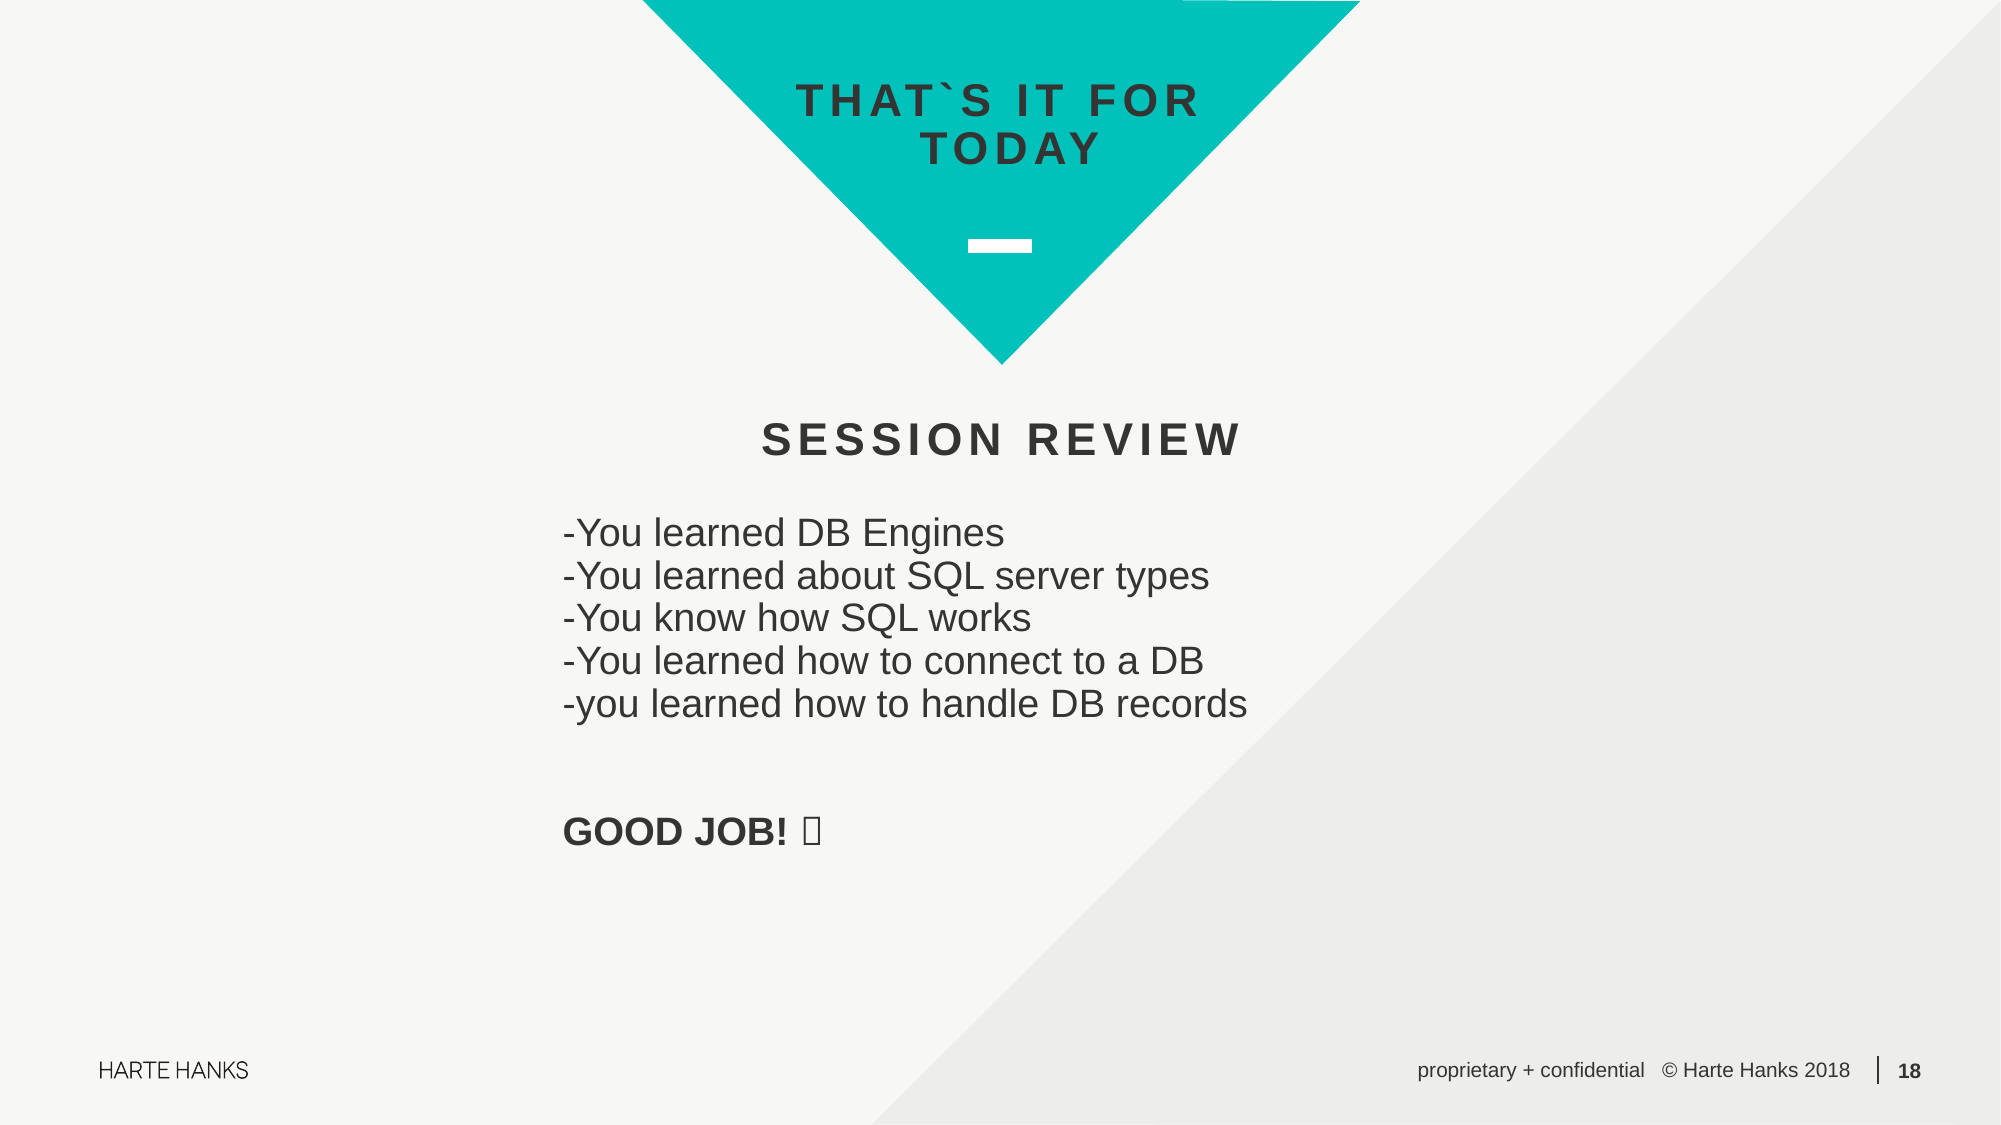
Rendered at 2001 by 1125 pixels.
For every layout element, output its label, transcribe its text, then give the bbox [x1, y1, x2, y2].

text_box Session review [510, 374, 1490, 480]
title That`s it for today [679, 37, 1321, 174]
picture [100, 1061, 248, 1079]
text_box -You learned DB Engines -You learned about SQL server types -You know how SQL works -You learned how to connect to a DB -you learned how to handle DB records GOOD JOB!  [510, 497, 1490, 951]
